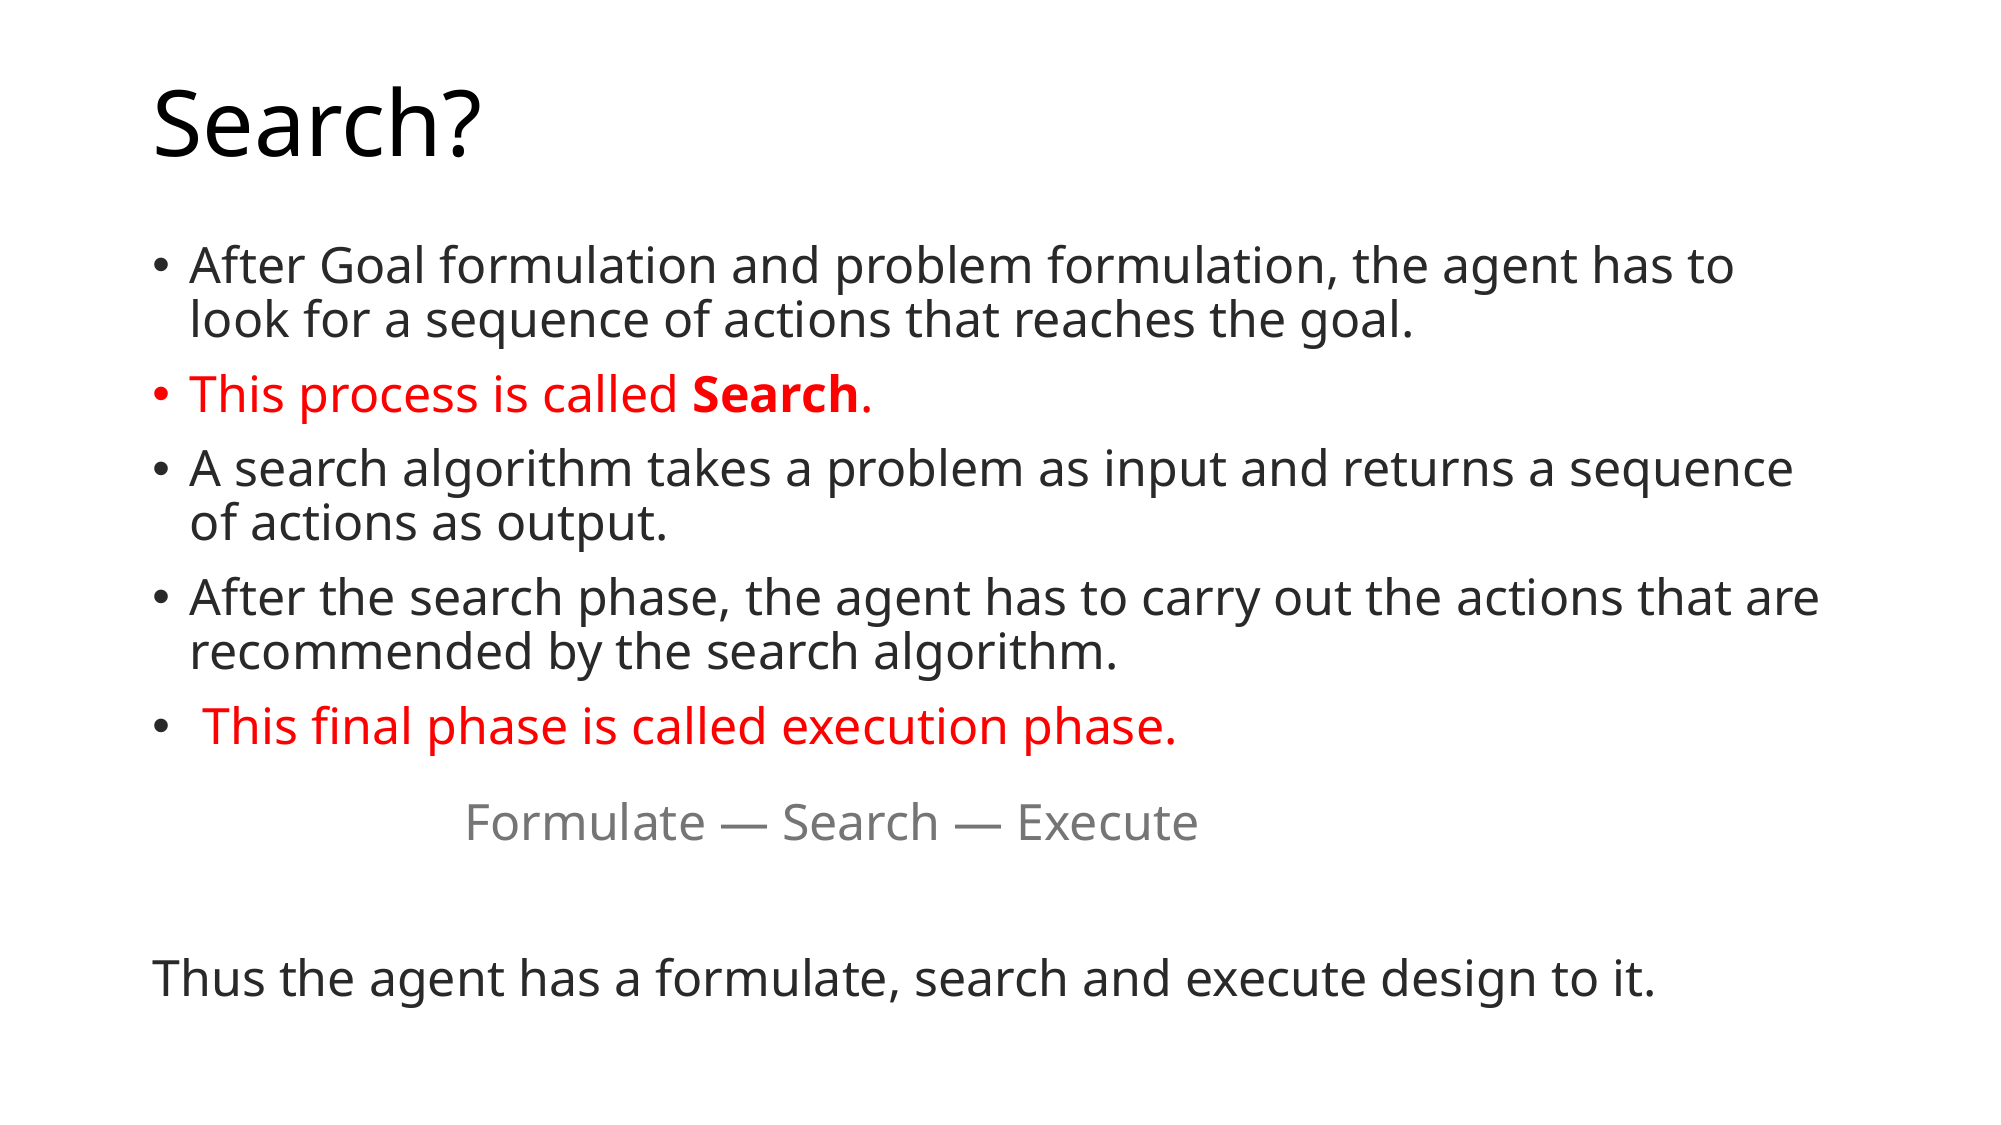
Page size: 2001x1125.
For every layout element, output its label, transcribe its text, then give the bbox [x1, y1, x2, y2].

title Search? [137, 59, 1863, 194]
list After Goal formulation and problem formulation, the agent has to look for a sequence of actions that reaches the goal. This process is called Search. A search algorithm takes a problem as input and returns a sequence of actions as output. After the search phase, the agent has to carry out the actions that are recommended by the search algorithm. This final phase is called execution phase. Formulate — Search — Execute Thus the agent has a formulate, search and execute design to it. [137, 232, 1863, 1066]
